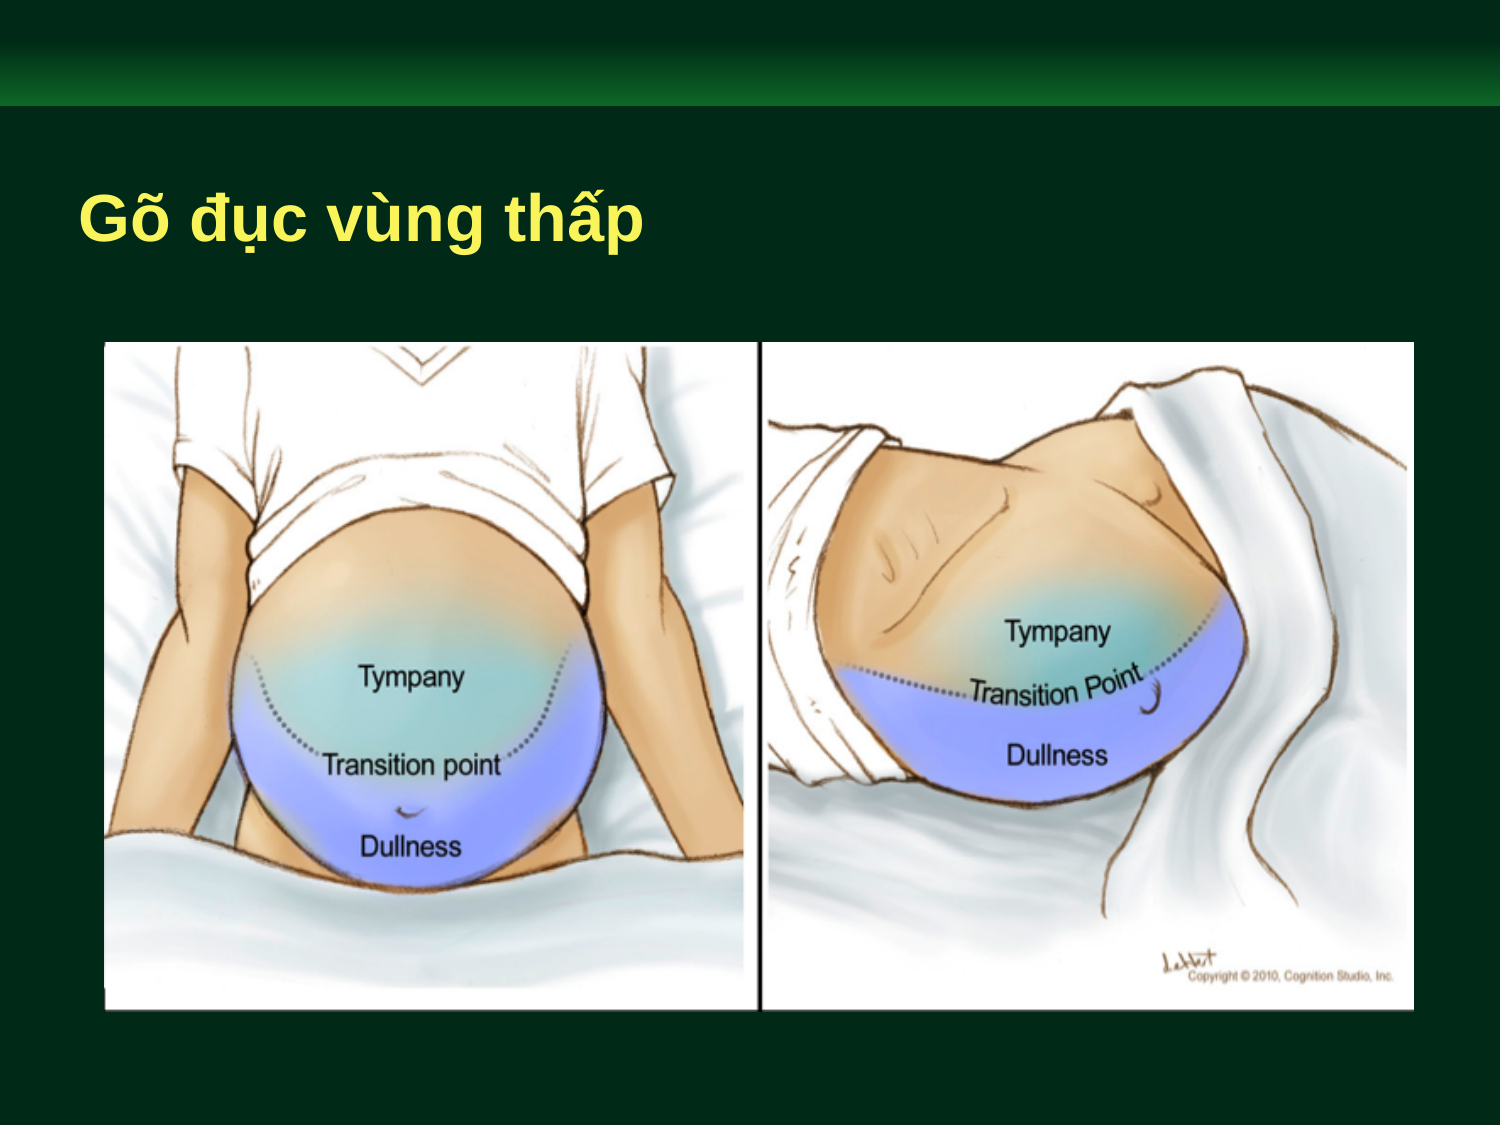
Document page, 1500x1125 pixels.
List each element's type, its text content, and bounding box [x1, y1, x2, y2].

title Gõ đục vùng thấp [63, 121, 1414, 309]
picture [104, 342, 1414, 1013]
